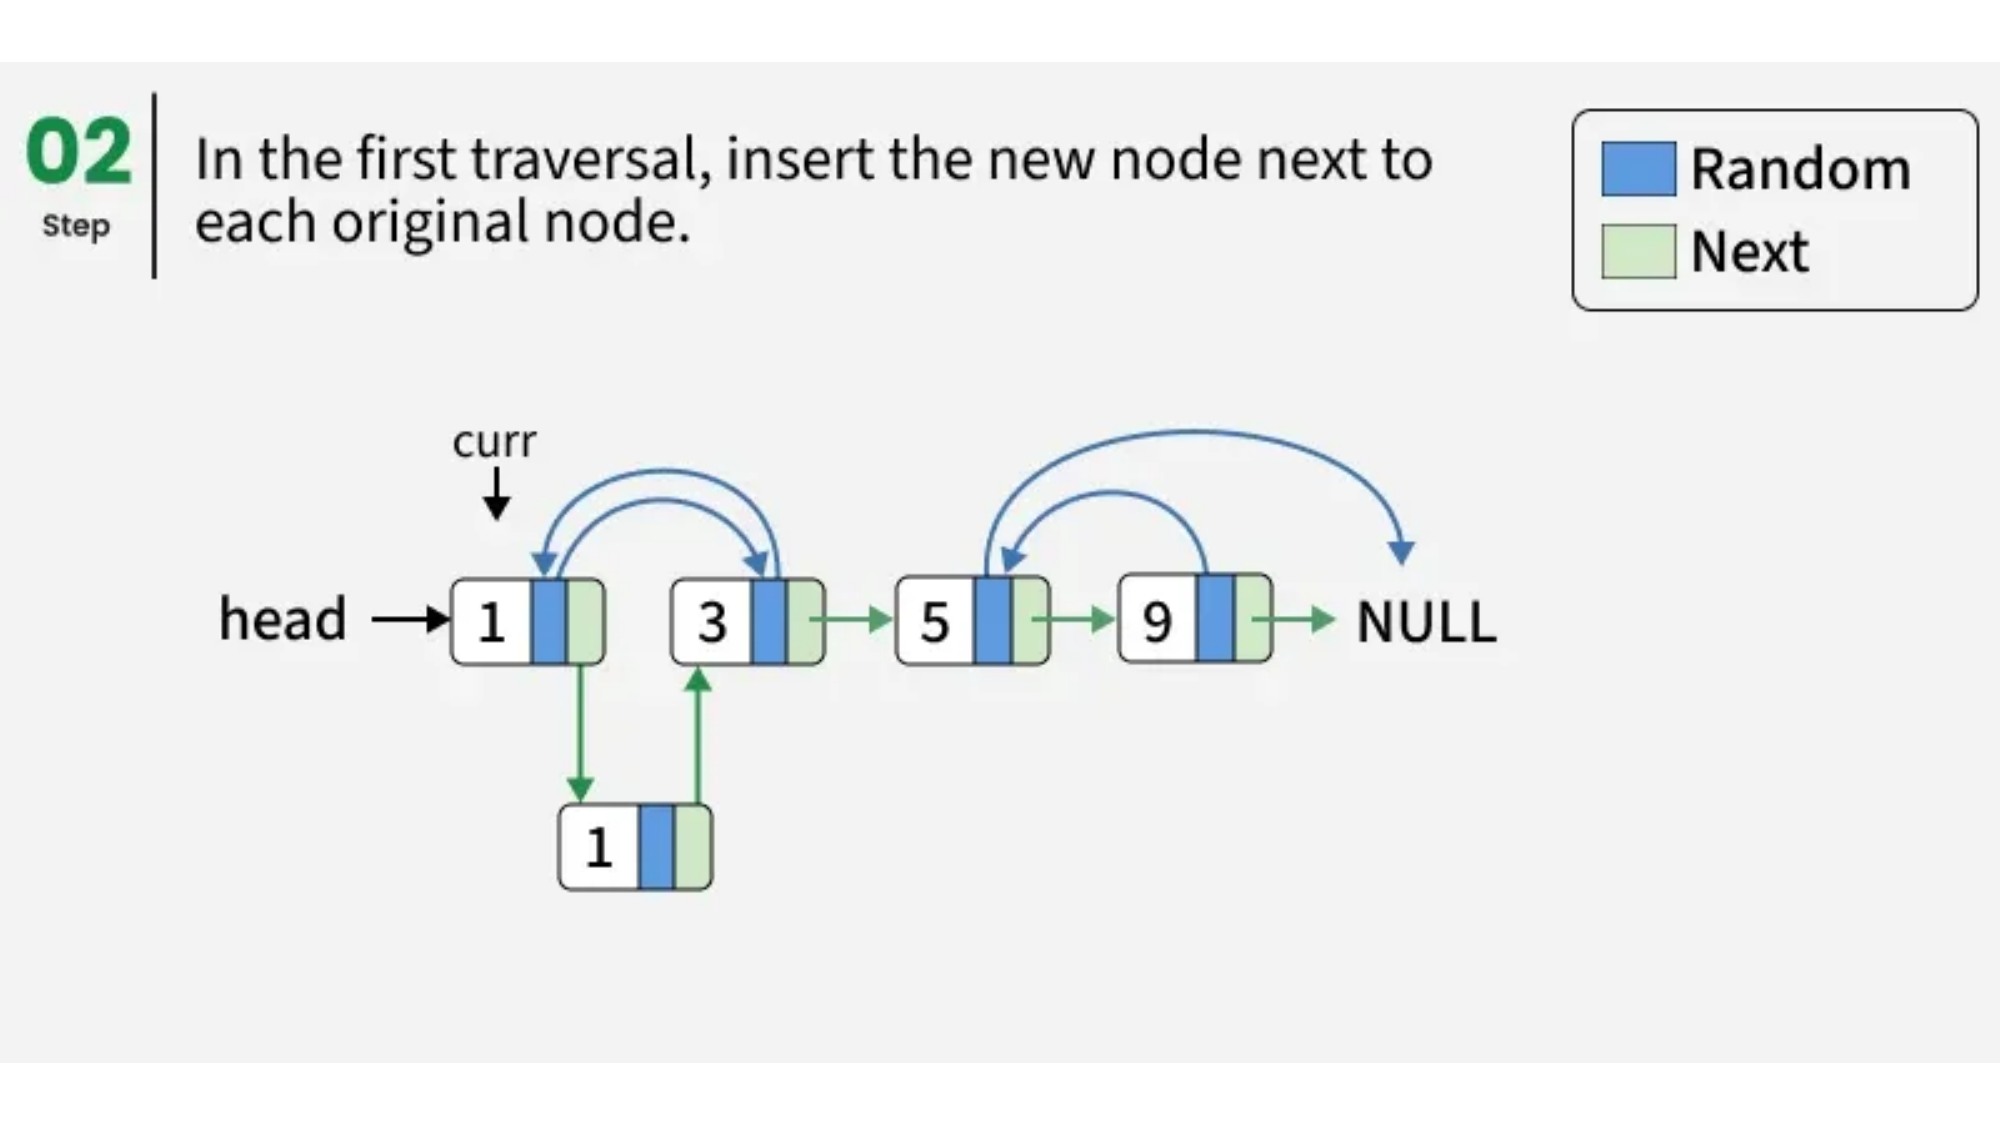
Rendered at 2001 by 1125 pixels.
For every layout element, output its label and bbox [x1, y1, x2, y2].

picture [0, 62, 2000, 1063]
